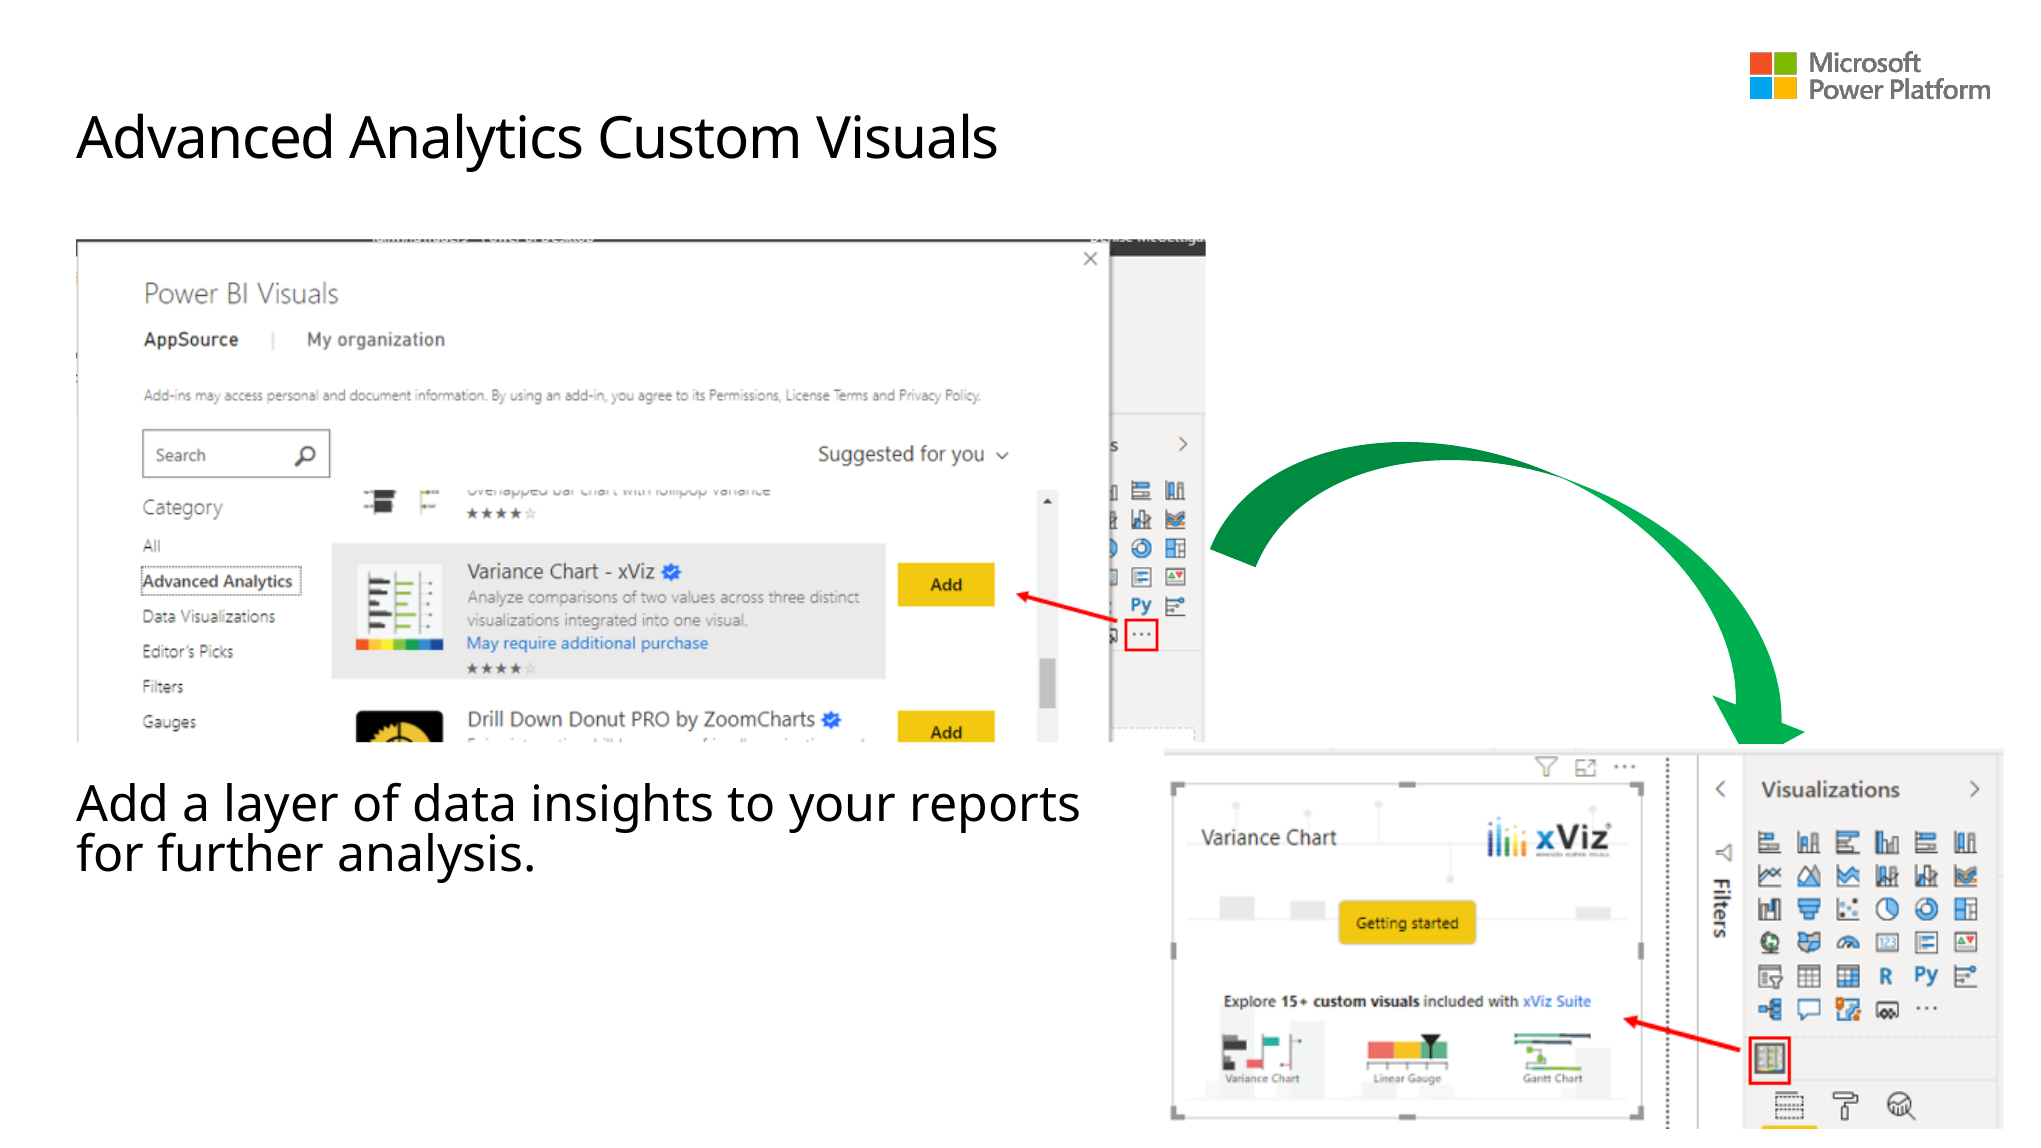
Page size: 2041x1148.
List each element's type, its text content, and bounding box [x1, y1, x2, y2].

title Advanced Analytics Custom Visuals [76, 103, 1969, 172]
picture [76, 237, 2007, 1129]
picture [1704, 6, 2037, 145]
text_box [1211, 441, 1806, 743]
list Add a layer of data insights to your reports for further analysis. [76, 780, 1116, 910]
